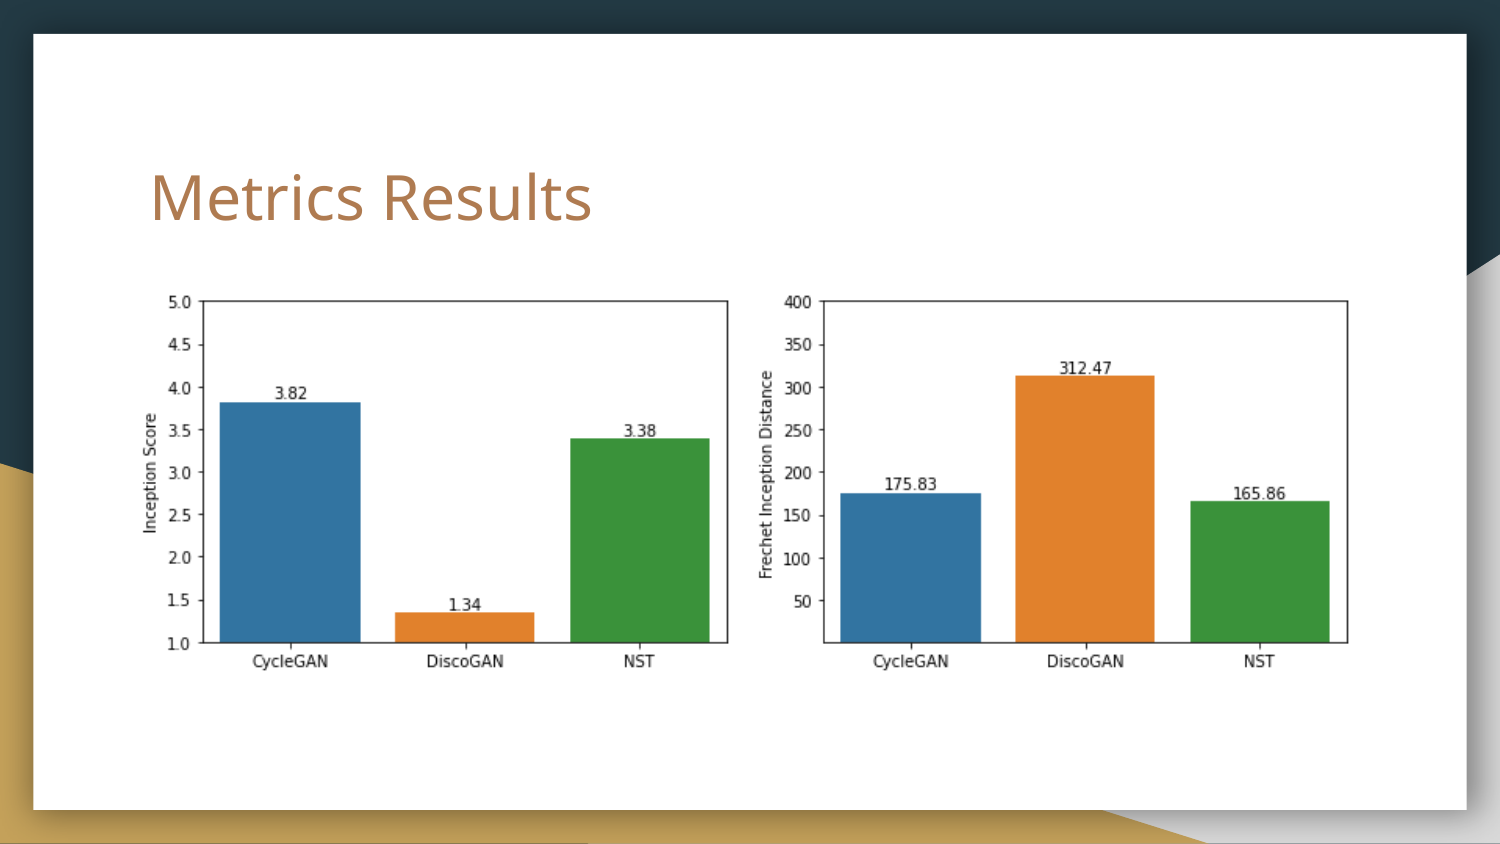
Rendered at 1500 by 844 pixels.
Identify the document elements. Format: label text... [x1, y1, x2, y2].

picture [749, 285, 1358, 680]
title Metrics Results [134, 138, 1366, 296]
picture [134, 285, 738, 680]
